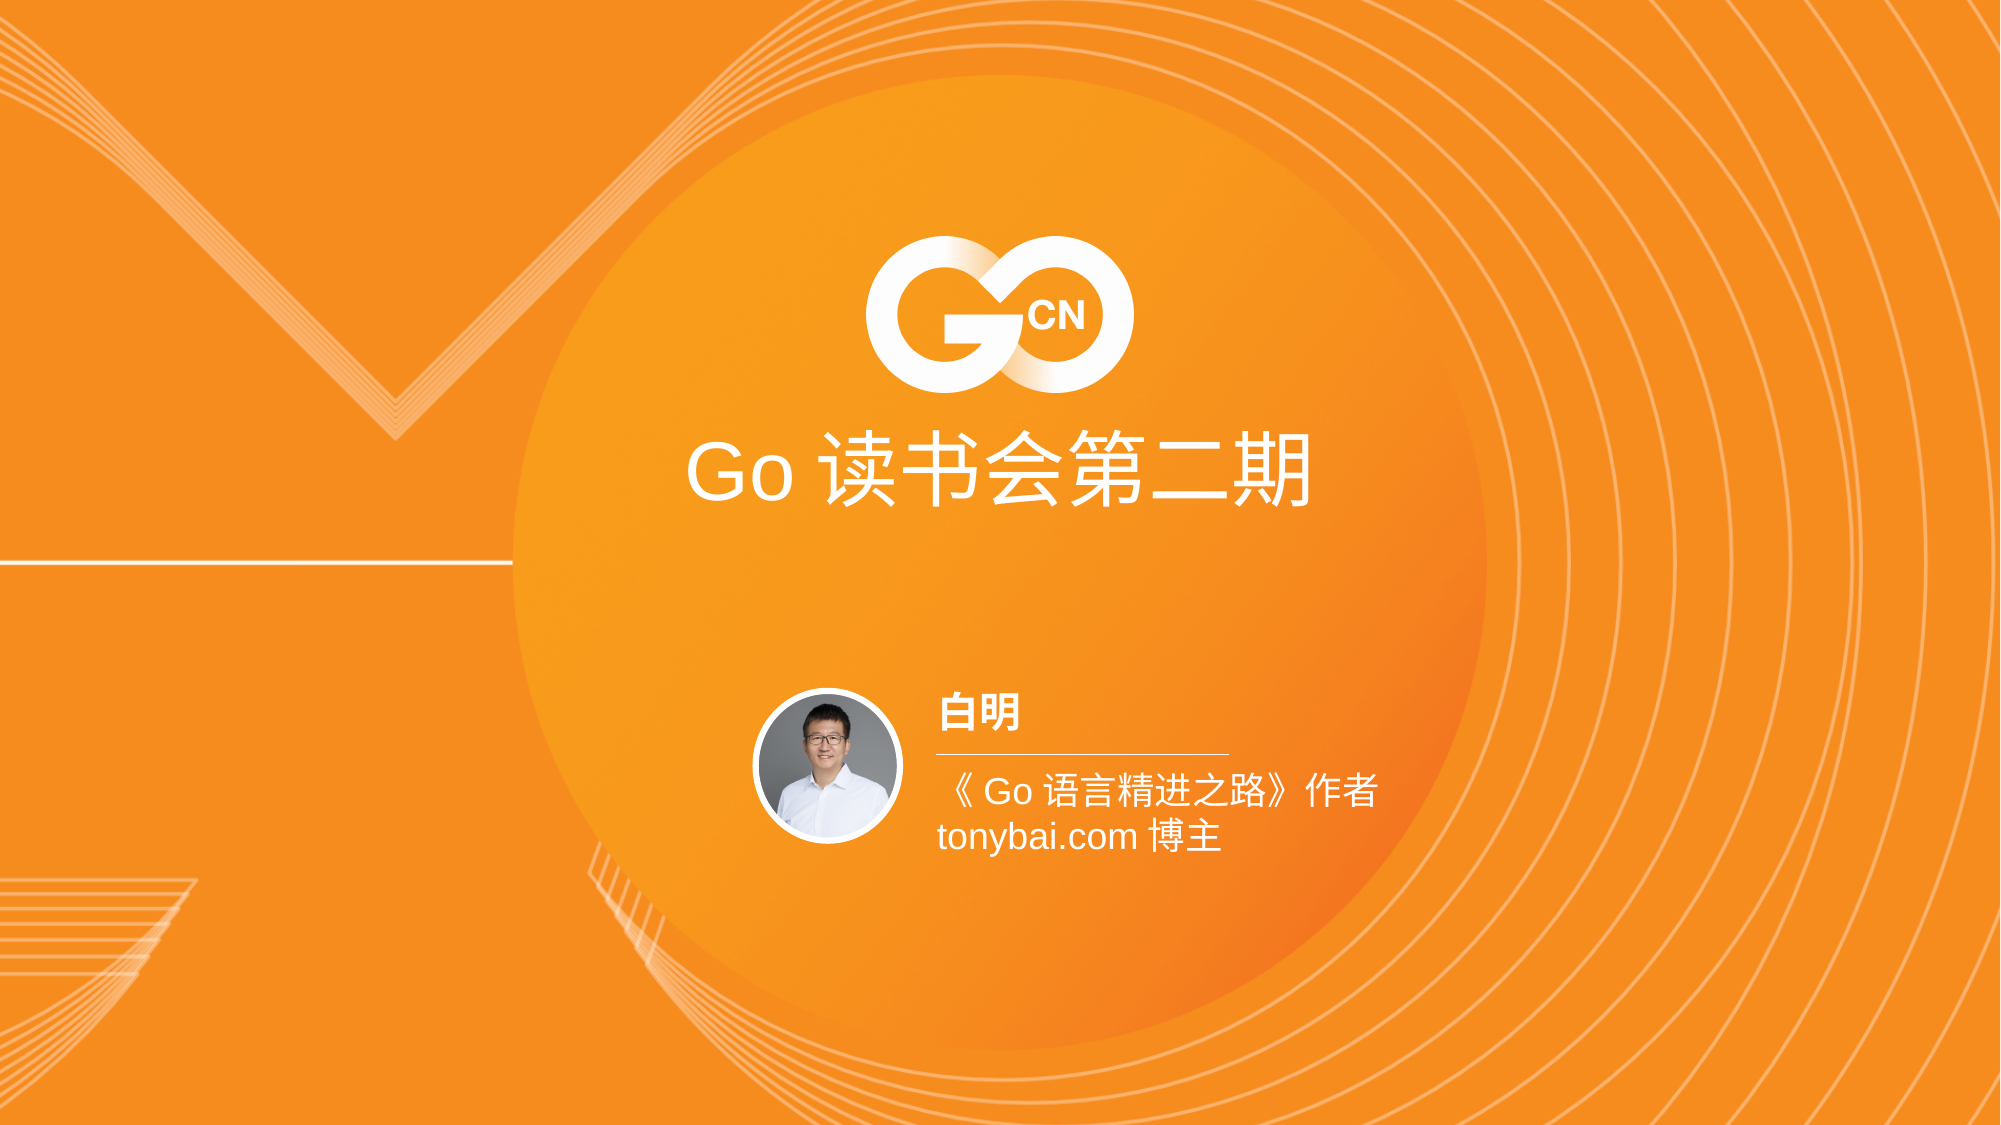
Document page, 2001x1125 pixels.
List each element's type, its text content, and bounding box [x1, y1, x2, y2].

text_box Go读书会第二期 [677, 409, 1323, 525]
picture [0, 0, 2001, 1125]
text_box 《Go语言精进之路》作者 tonybai.com博主 [929, 759, 1429, 865]
text_box 白明 [930, 678, 1029, 744]
